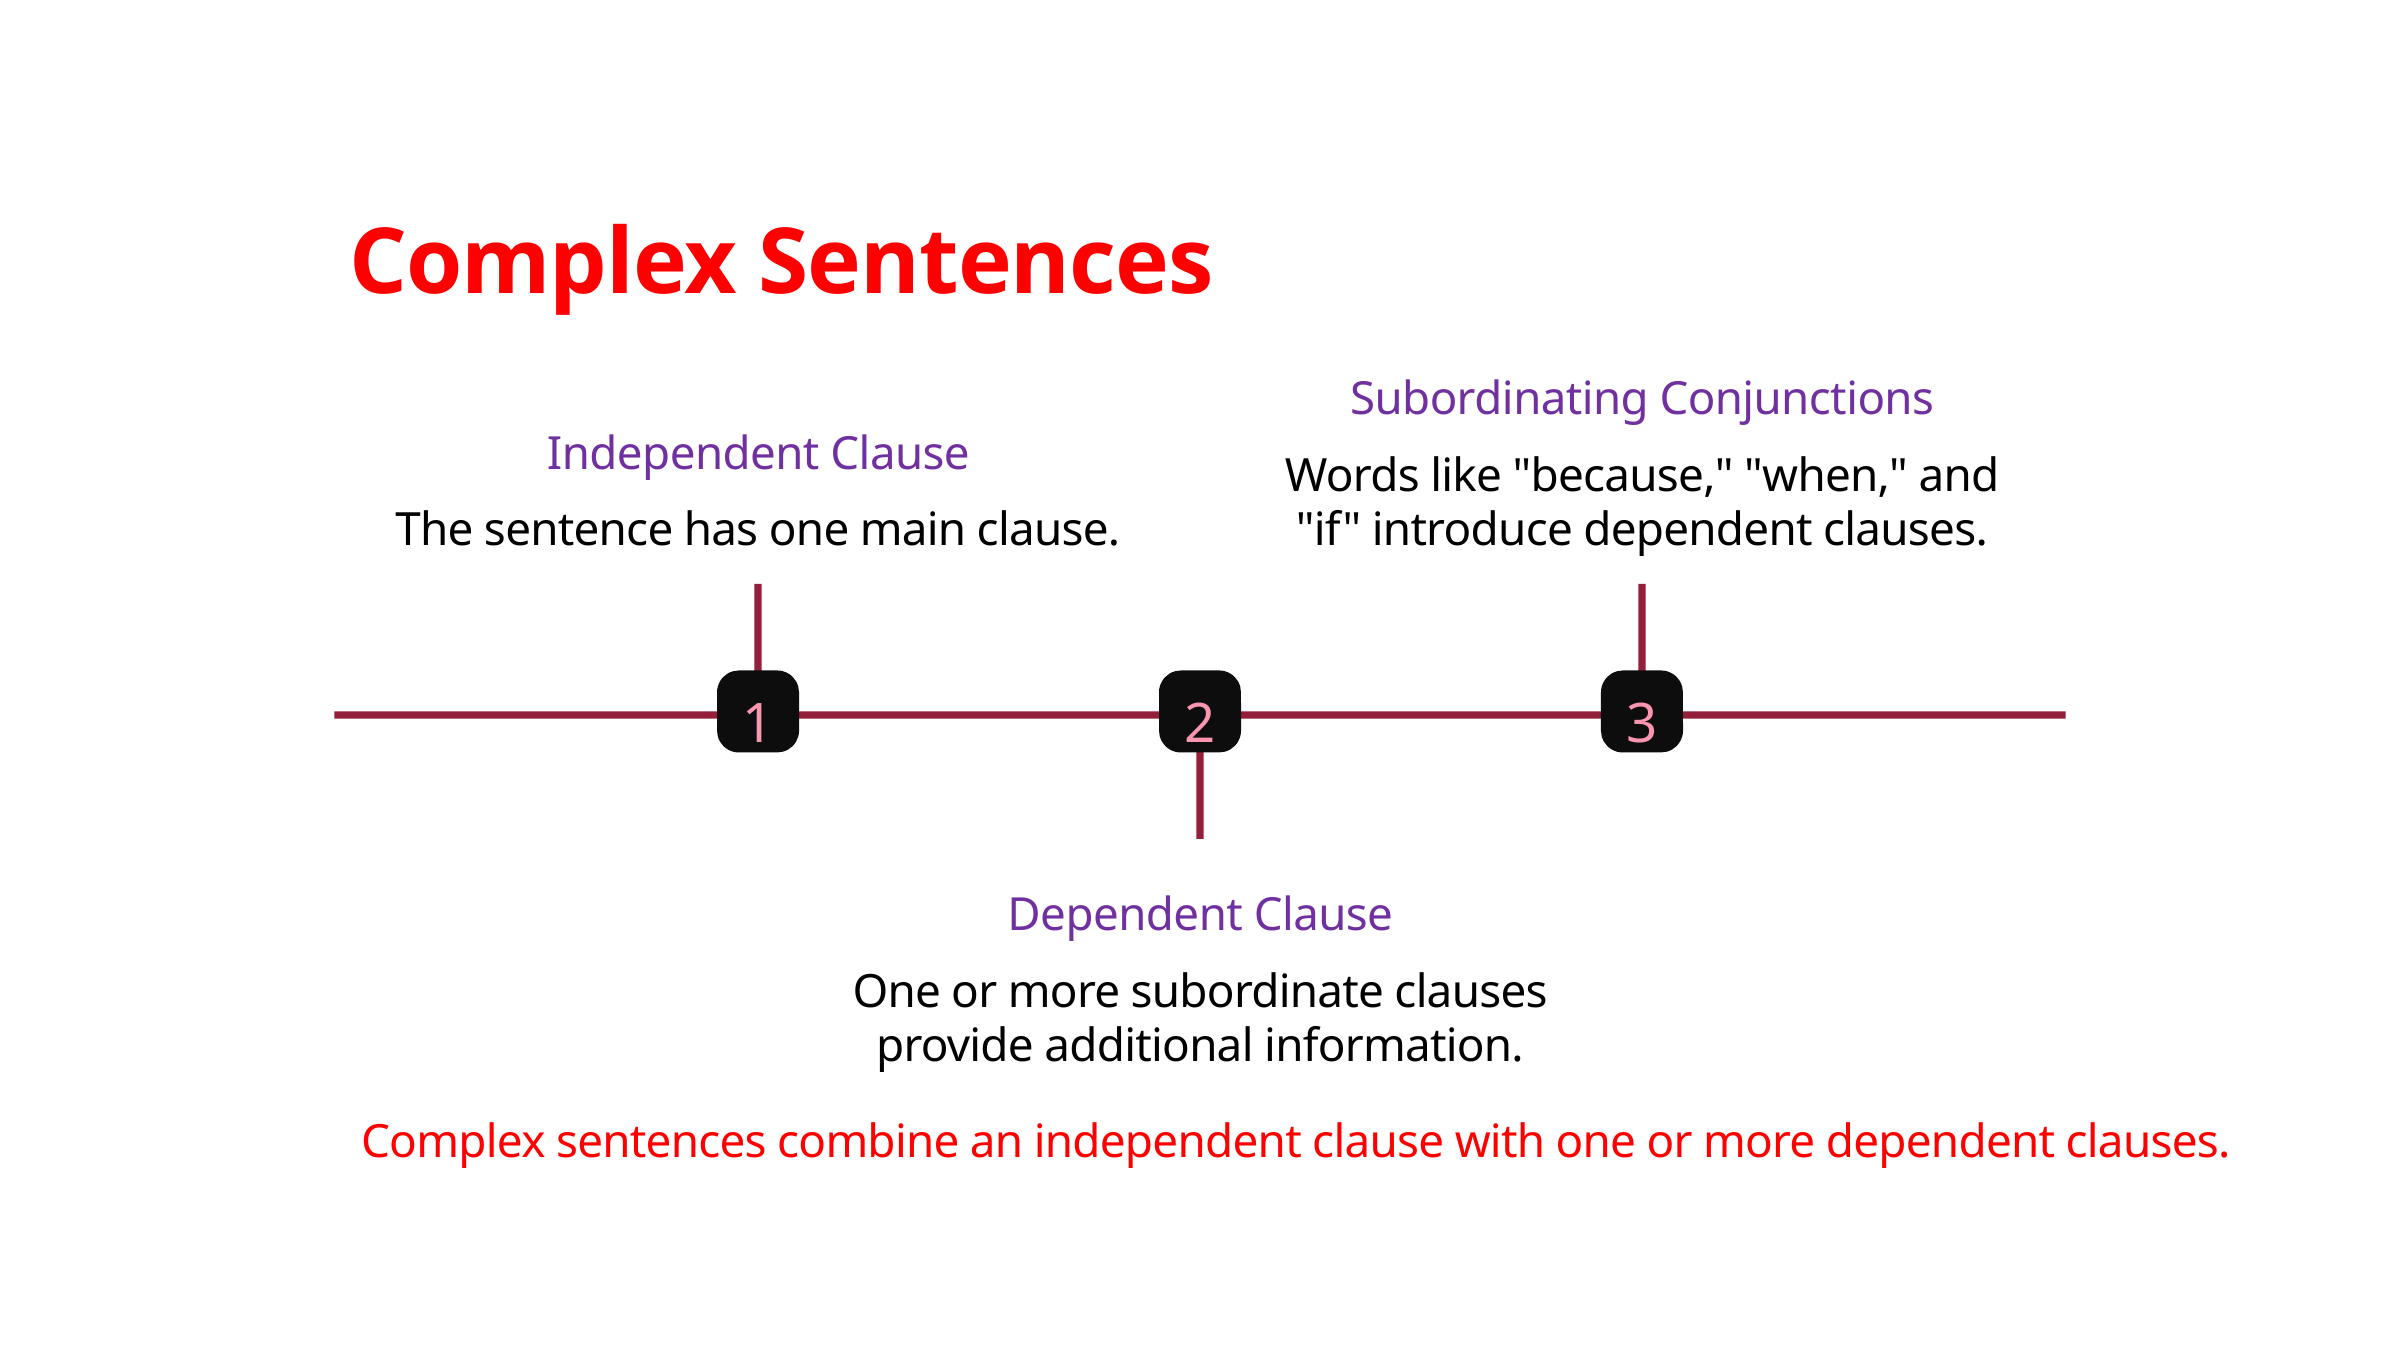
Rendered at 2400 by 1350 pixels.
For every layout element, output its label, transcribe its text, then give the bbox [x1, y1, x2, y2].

text_box [1683, 711, 2066, 719]
text_box [800, 711, 1159, 719]
text_box [717, 670, 800, 753]
text_box 1 [749, 677, 767, 746]
text_box Independent Clause [530, 413, 986, 471]
text_box [754, 583, 762, 670]
text_box 2 [1186, 677, 1214, 746]
text_box [334, 711, 717, 719]
text_box [1600, 670, 1684, 753]
text_box [1242, 711, 1600, 719]
text_box The sentence has one main clause. [370, 492, 1146, 548]
text_box [1159, 670, 1242, 753]
text_box Subordinating Conjunctions [1396, 359, 1888, 417]
text_box One or more subordinate clauses provide additional information. [812, 954, 1588, 1064]
text_box Dependent Clause [972, 875, 1428, 933]
text_box [1196, 753, 1204, 839]
text_box Complex sentences combine an independent clause with one or more dependent clauses. [334, 1104, 2066, 1246]
text_box [1638, 583, 1646, 670]
text_box Words like "because," "when," and "if" introduce dependent clauses. [1254, 438, 2030, 548]
text_box Complex Sentences [334, 190, 1246, 305]
text_box 3 [1628, 677, 1656, 746]
